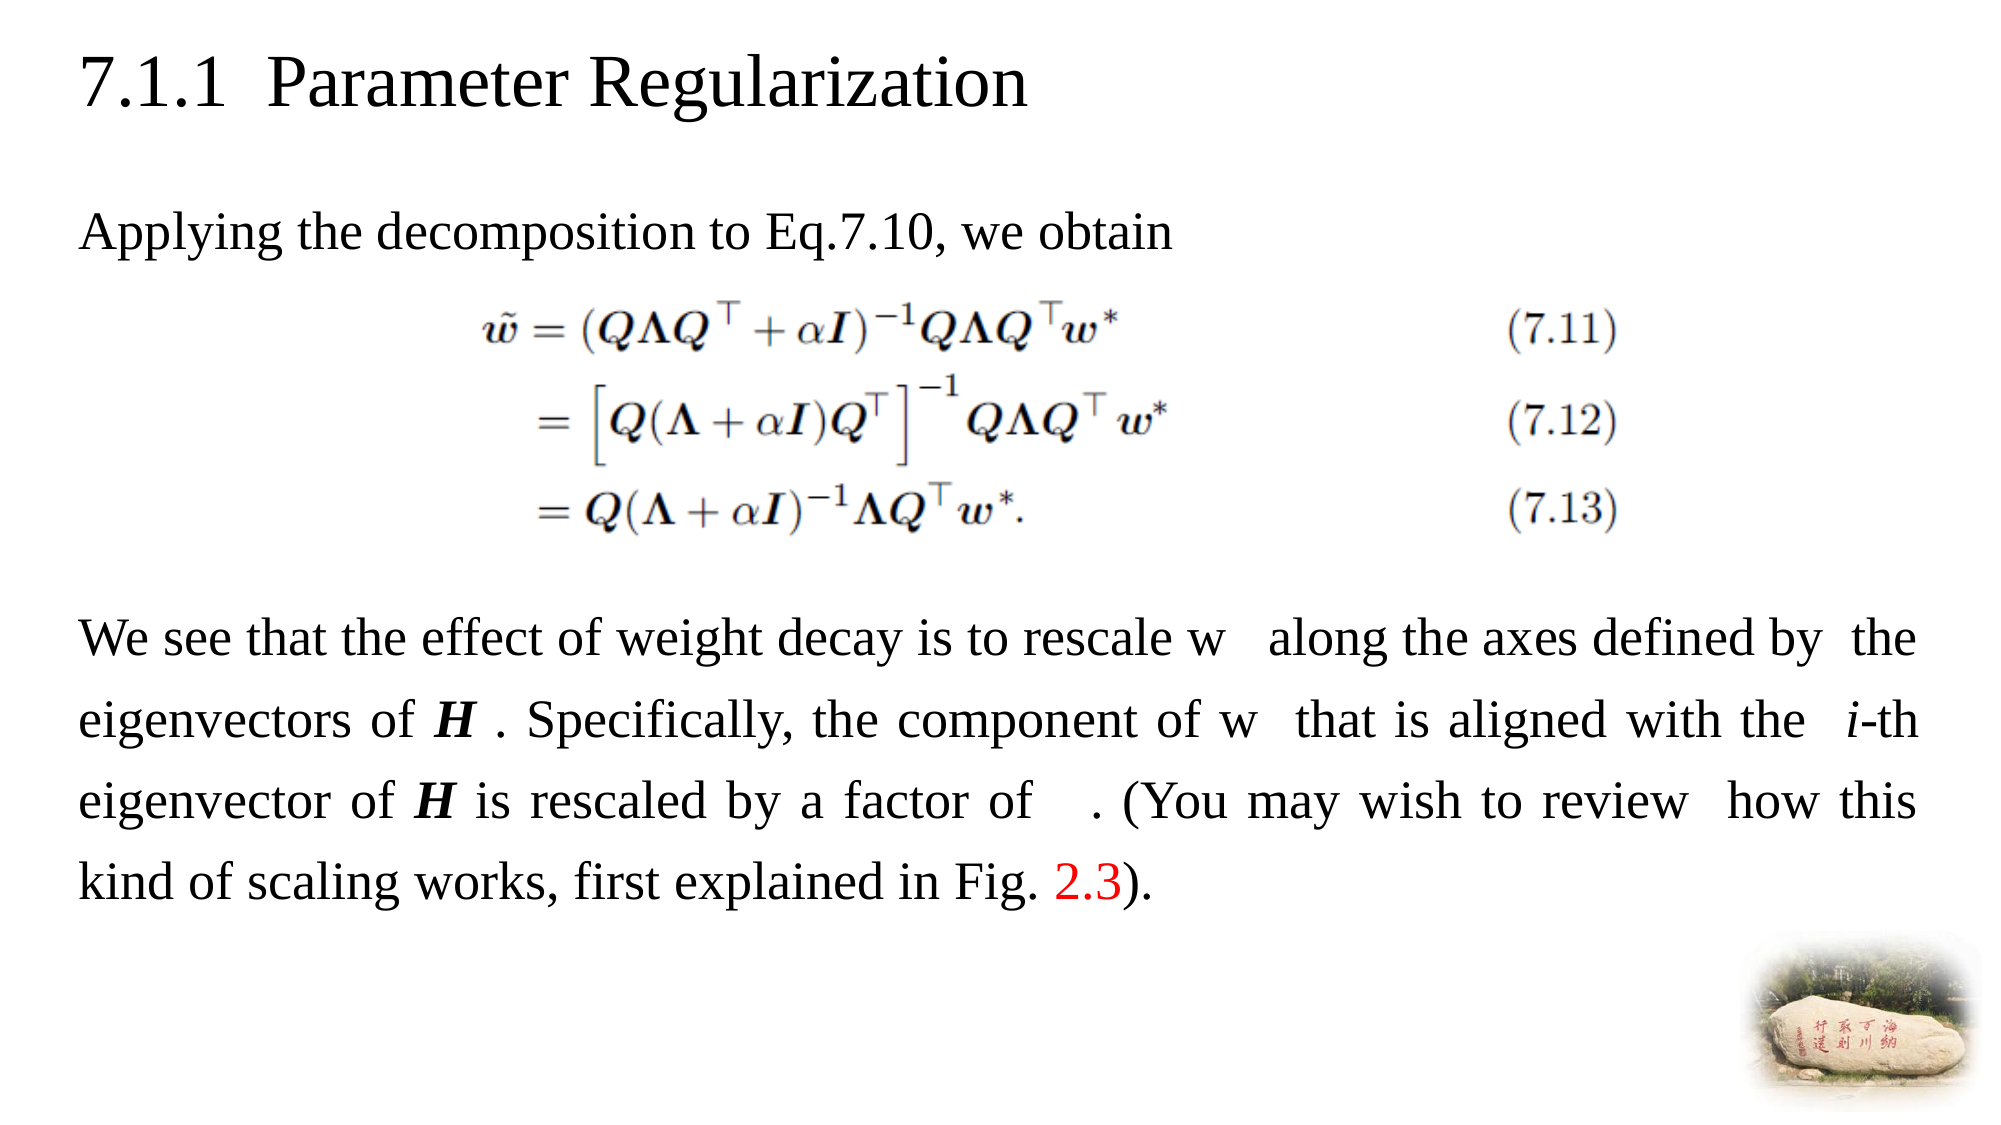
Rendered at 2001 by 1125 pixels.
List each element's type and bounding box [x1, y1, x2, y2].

picture [1740, 927, 1985, 1112]
picture [443, 290, 1631, 550]
